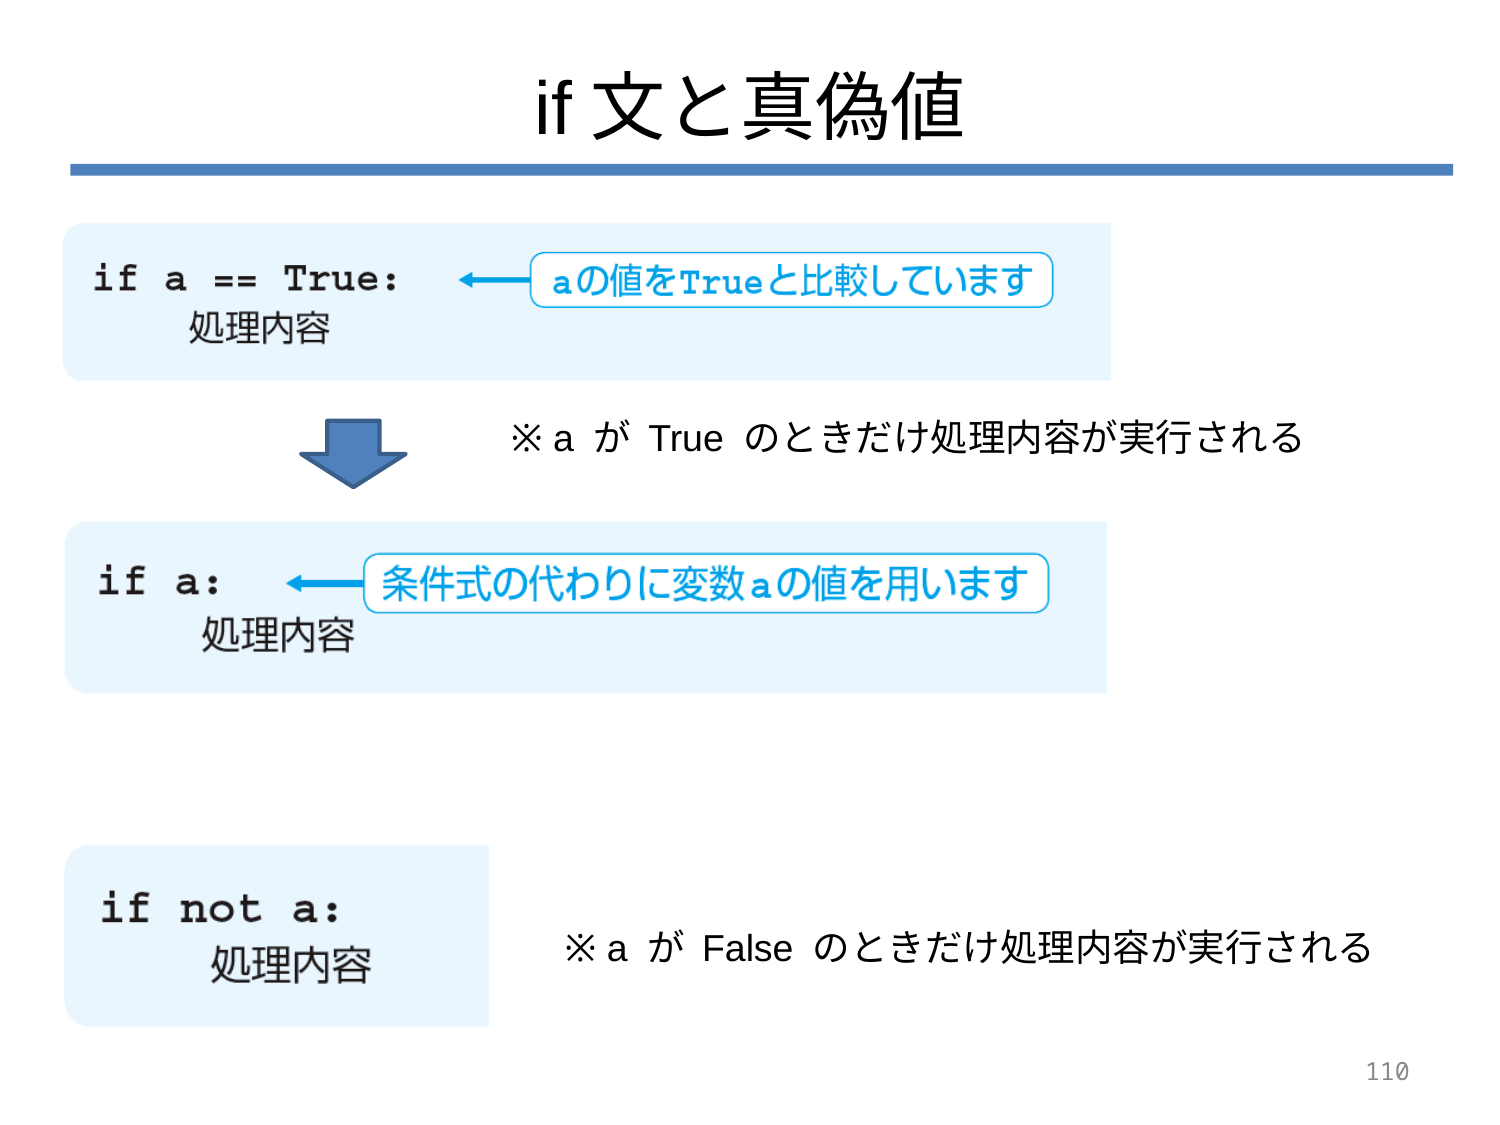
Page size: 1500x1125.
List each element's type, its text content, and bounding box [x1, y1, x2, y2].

text_box [299, 418, 408, 489]
slide_number 110 [1074, 1042, 1425, 1103]
picture [52, 207, 1111, 396]
text_box ※ a が False のときだけ処理内容が実行される [550, 916, 1391, 977]
text_box ※ a が True のときだけ処理内容が実行される [496, 406, 1321, 466]
picture [52, 833, 489, 1038]
picture [52, 506, 1107, 709]
title if文と真偽値 [75, 45, 1425, 164]
